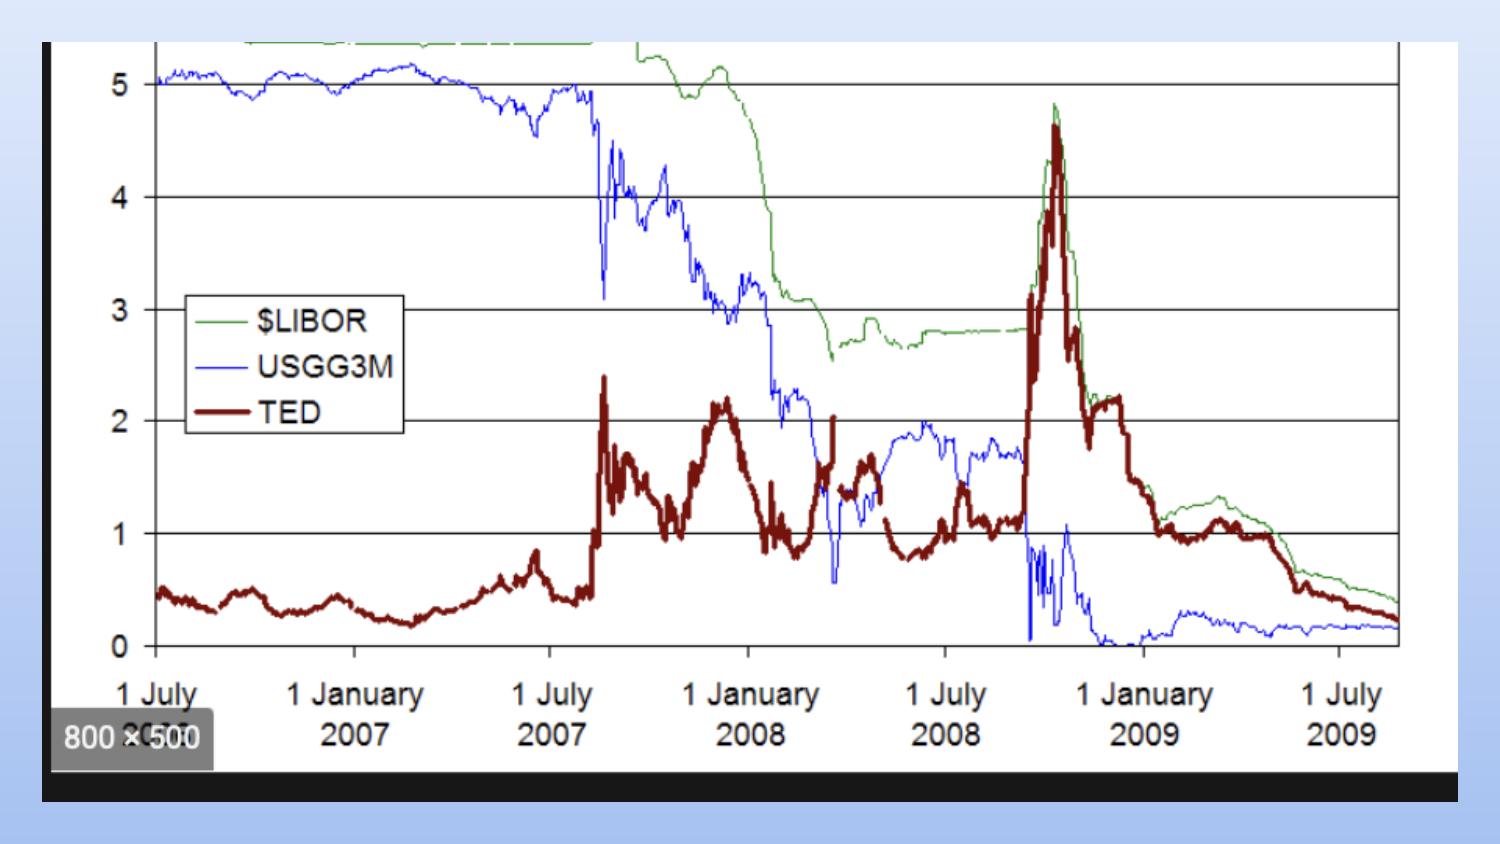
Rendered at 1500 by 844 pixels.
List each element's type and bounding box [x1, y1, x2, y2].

picture [41, 41, 1458, 802]
